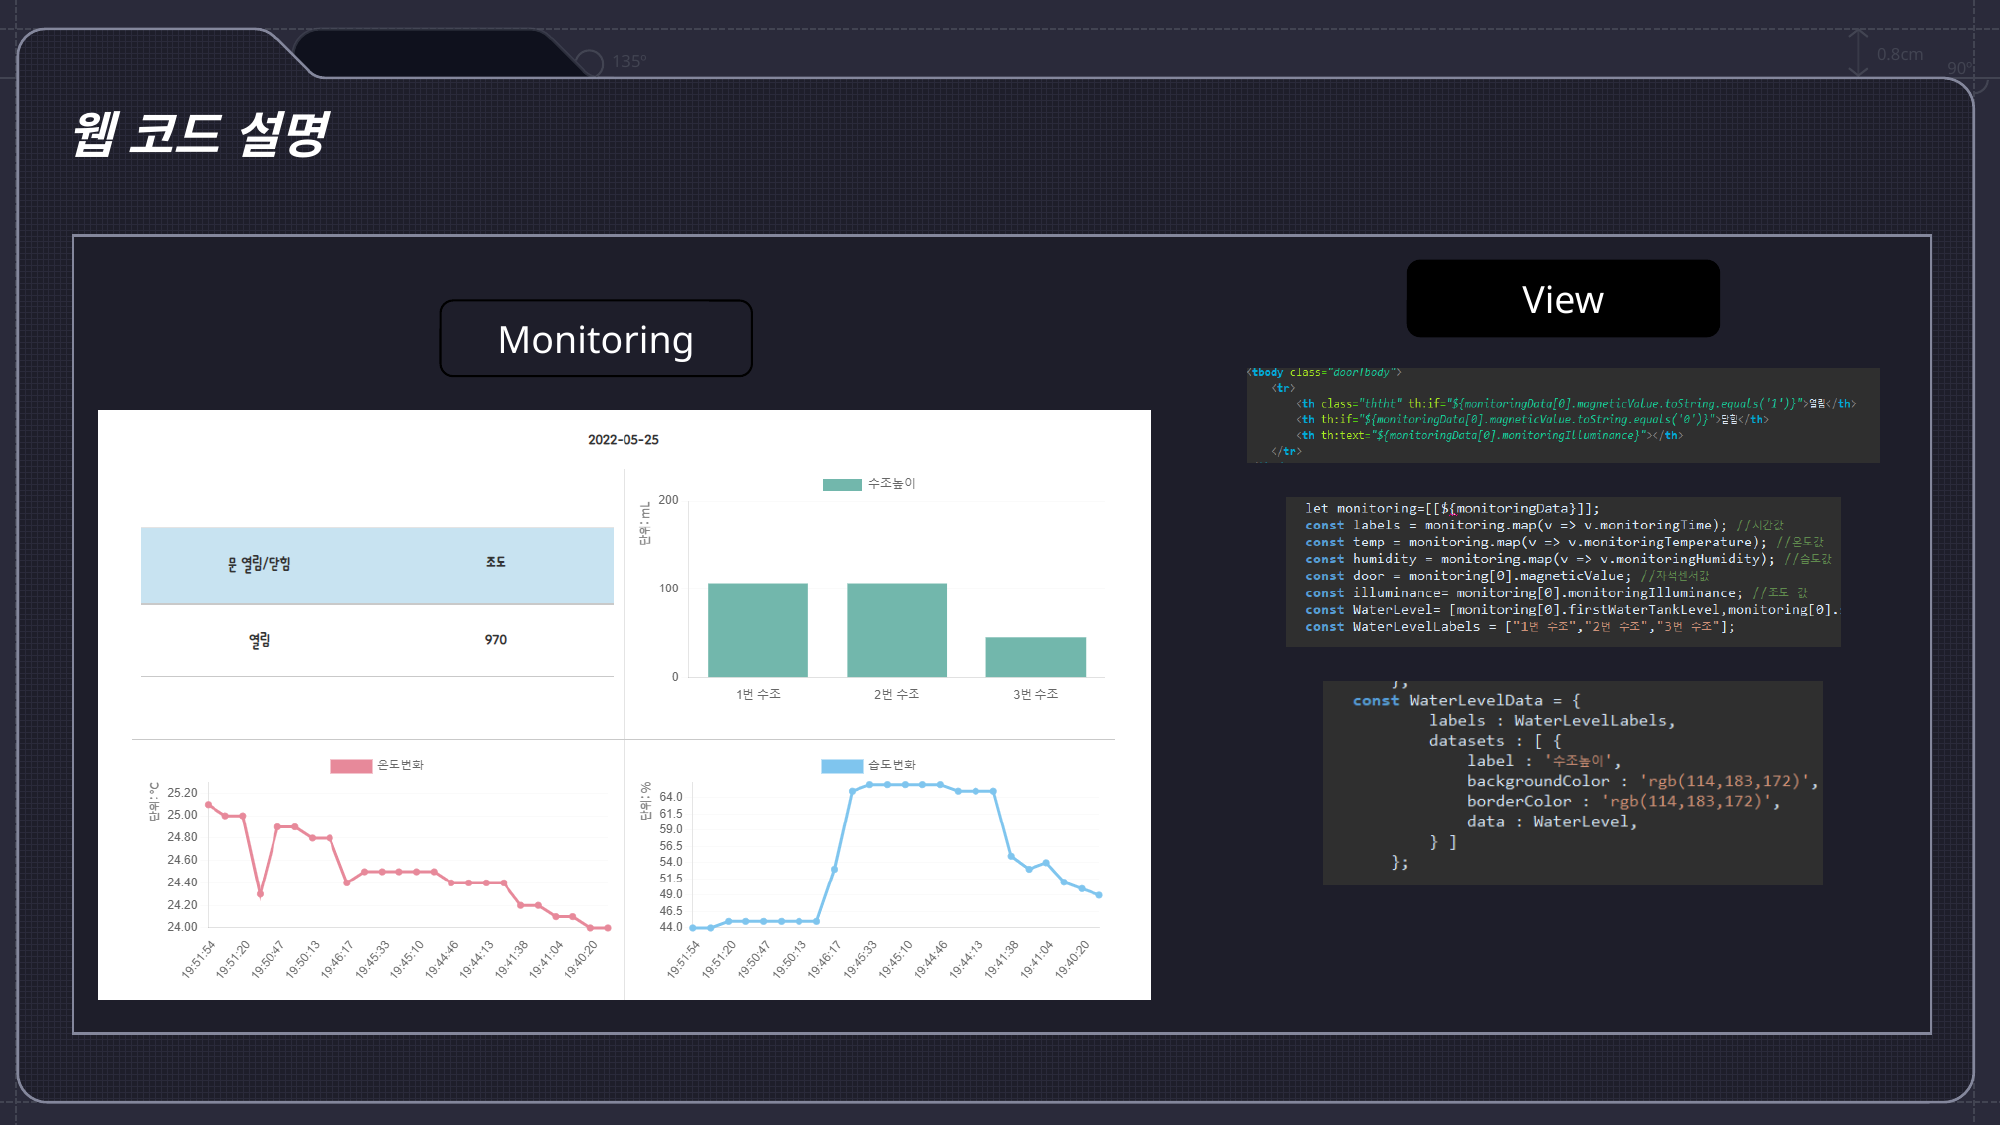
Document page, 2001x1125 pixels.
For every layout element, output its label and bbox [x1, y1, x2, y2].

text_box [0, 0, 2000, 1125]
picture [1286, 497, 1841, 647]
picture [1247, 368, 1880, 463]
picture [98, 410, 1151, 1000]
picture [1323, 681, 1823, 885]
